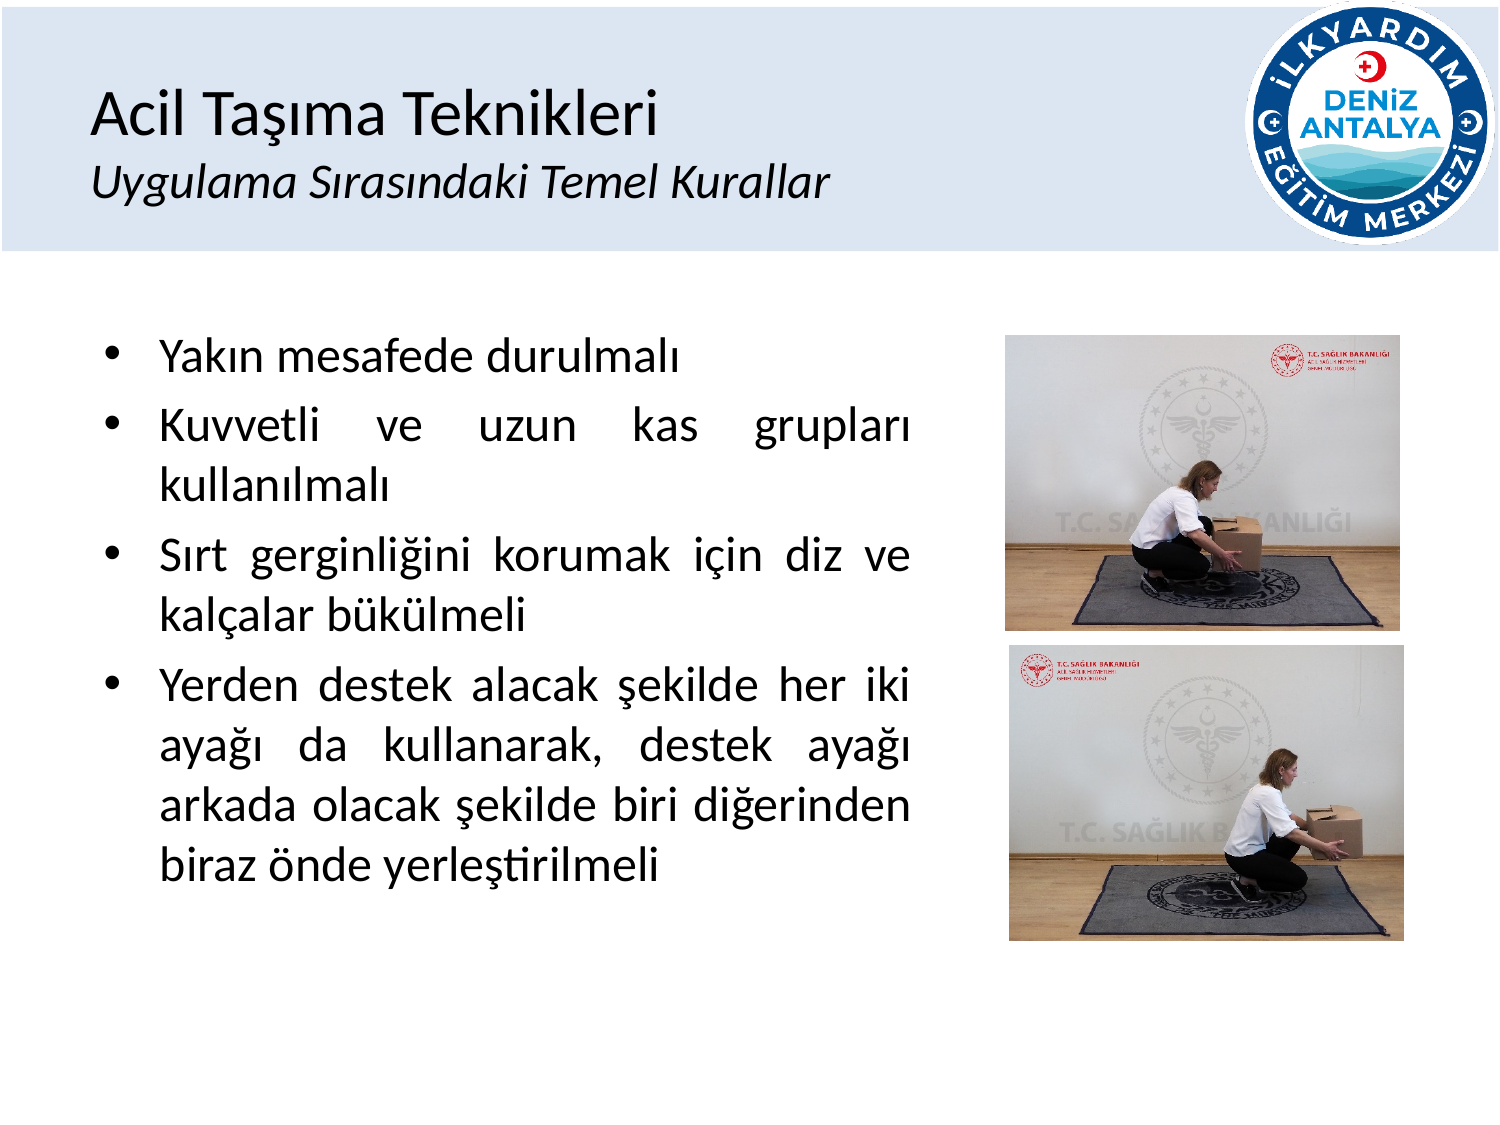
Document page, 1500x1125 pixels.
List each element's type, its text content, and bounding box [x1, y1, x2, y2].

text_box [1492, 246, 1500, 253]
title Acil Taşıma Teknikleri Uygulama Sırasındaki Temel Kurallar [75, 45, 1081, 232]
text_box [0, 5, 1248, 253]
picture [1245, 0, 1495, 245]
picture [1005, 334, 1400, 631]
list Yakın mesafede durulmalı Kuvvetli ve uzun kas grupları kullanılmalı Sırt gerginliğini korumak için diz ve kalçalar bükülmeli Yerden destek alacak şekilde her iki ayağı da kullanarak, destek ayağı arkada olacak şekilde biri diğerinden biraz önde yerleştirilmeli [88, 314, 928, 976]
picture [1009, 645, 1404, 941]
